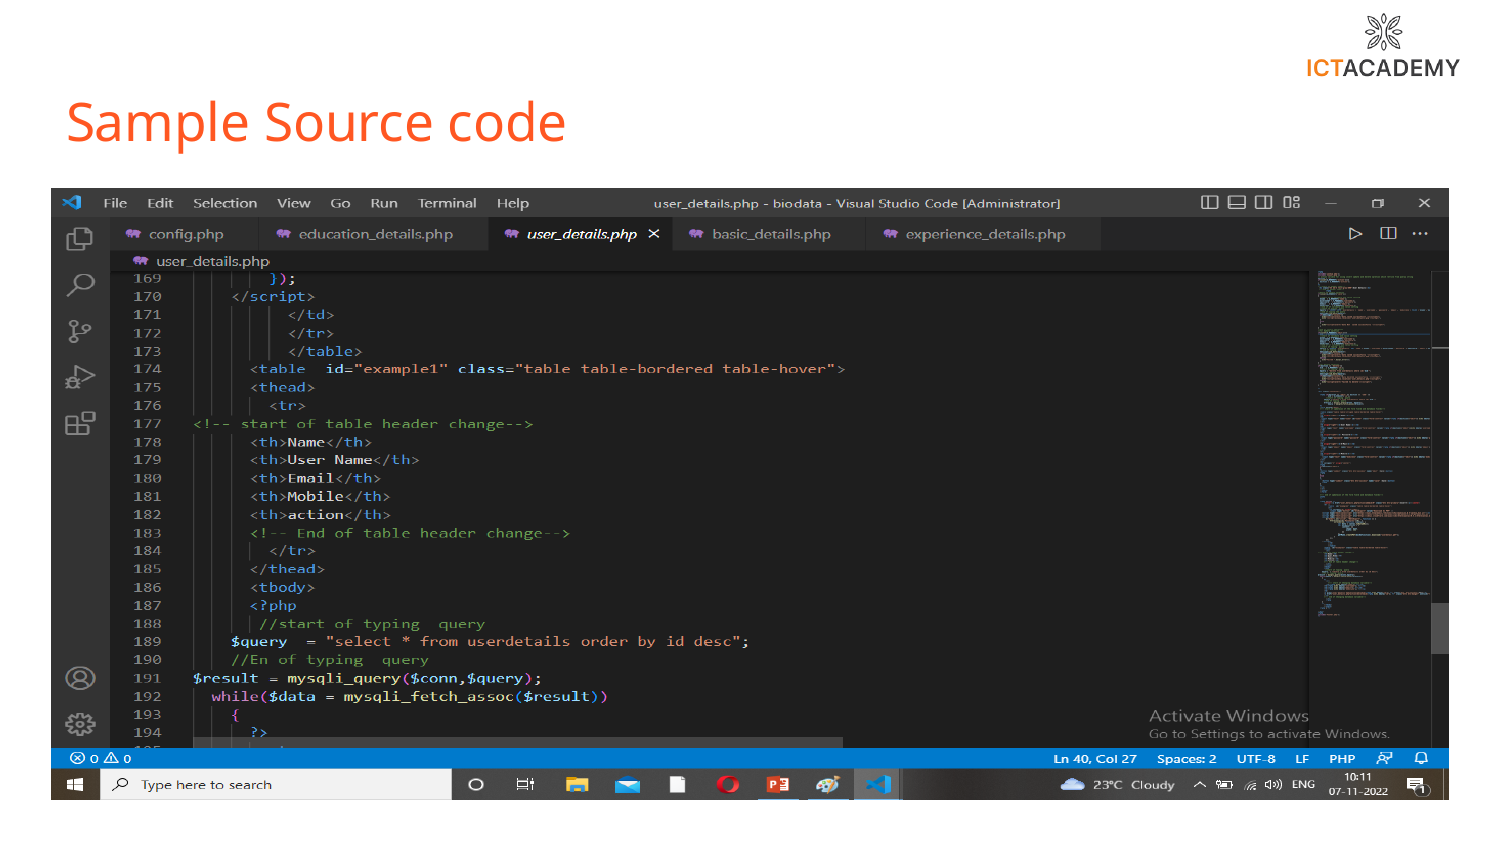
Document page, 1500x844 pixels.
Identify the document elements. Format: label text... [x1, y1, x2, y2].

title Sample Source code [51, 72, 1449, 167]
picture [1273, 5, 1494, 84]
picture [50, 188, 1450, 800]
